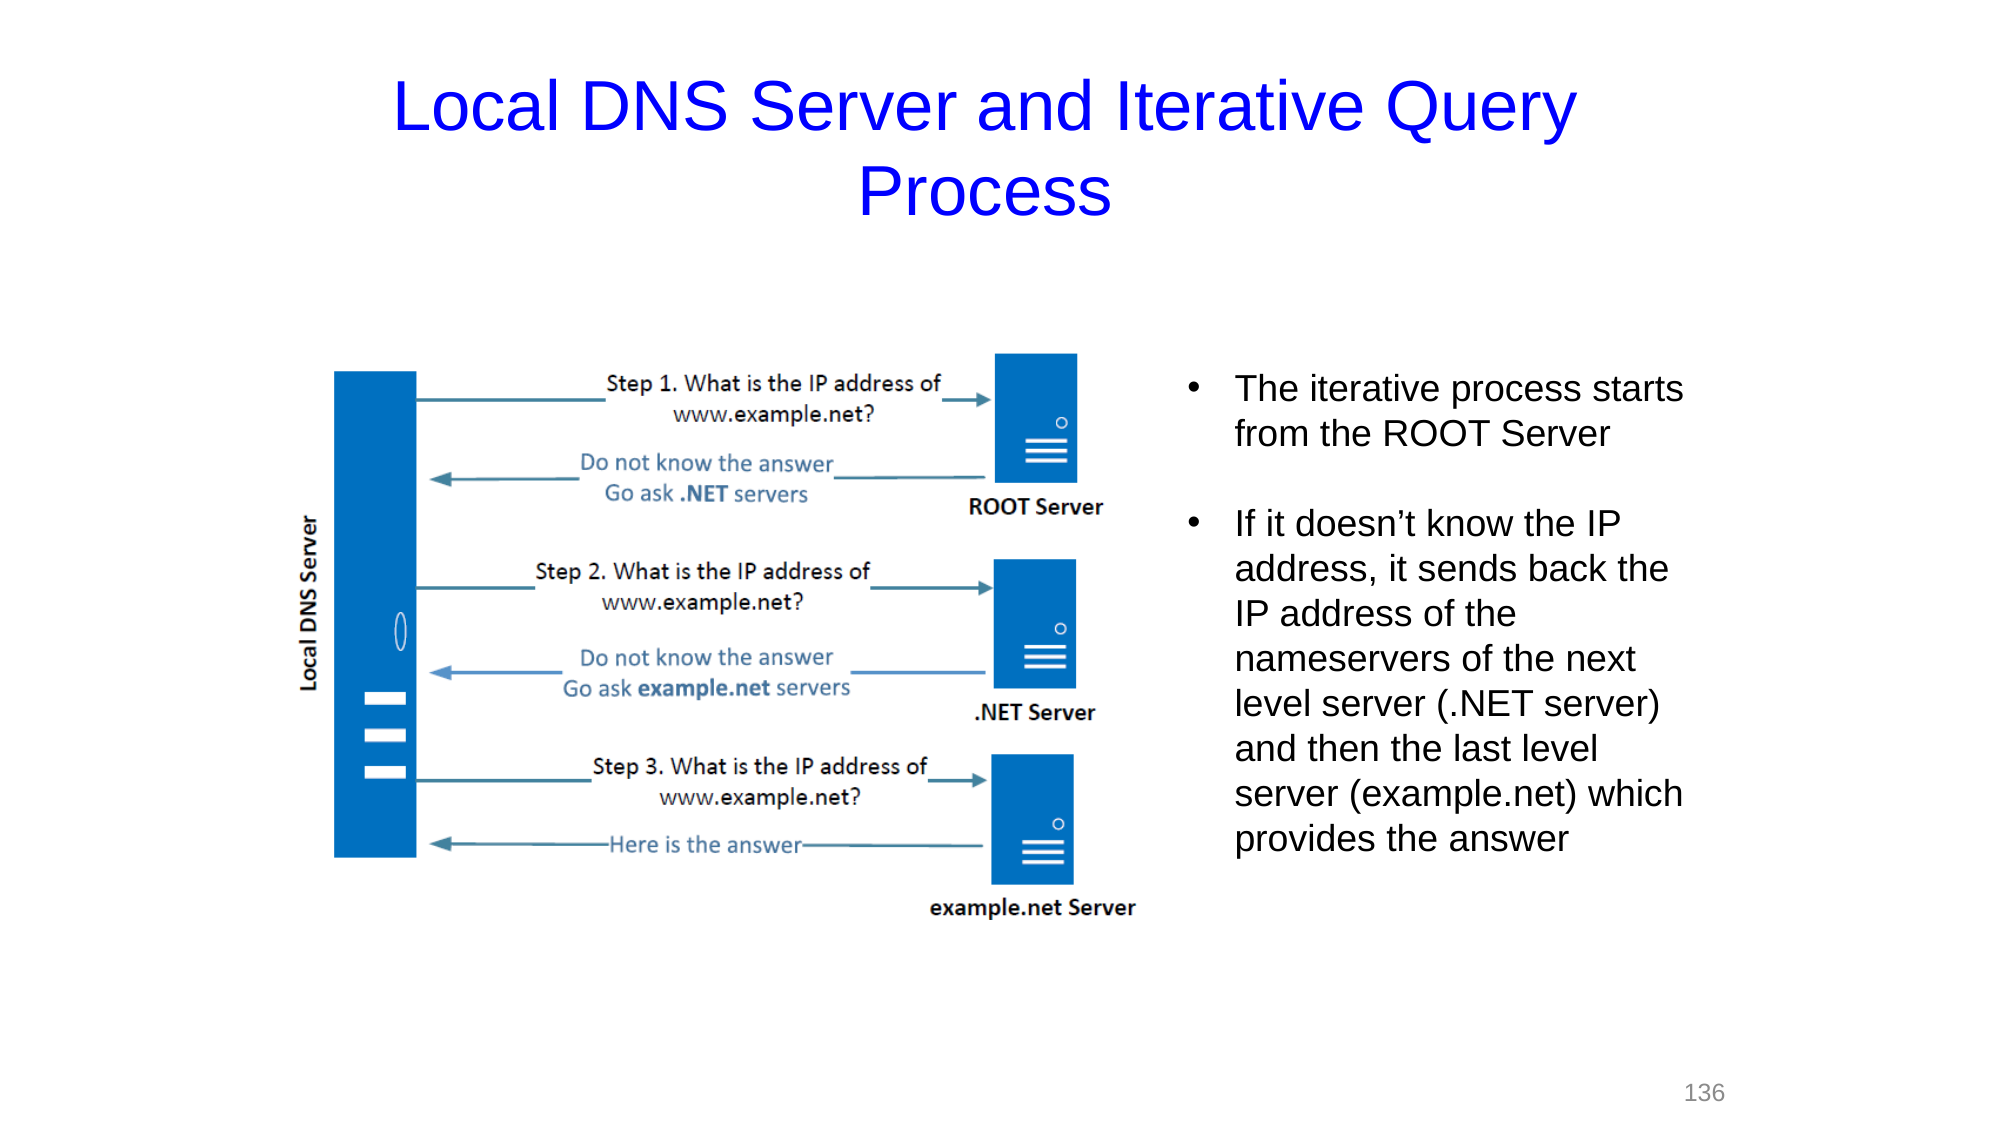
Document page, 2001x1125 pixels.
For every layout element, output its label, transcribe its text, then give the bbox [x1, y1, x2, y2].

text_box The iterative process starts from the ROOT Server If it doesn’t know the IP address, it sends back the IP address of the nameservers of the next level server (.NET server) and then the last level server (example.net) which provides the answer [1153, 349, 1724, 928]
picture [286, 348, 1142, 920]
text_box 136 [1638, 1080, 1741, 1103]
title Local DNS Server and Iterative Query Process [286, 44, 1685, 233]
